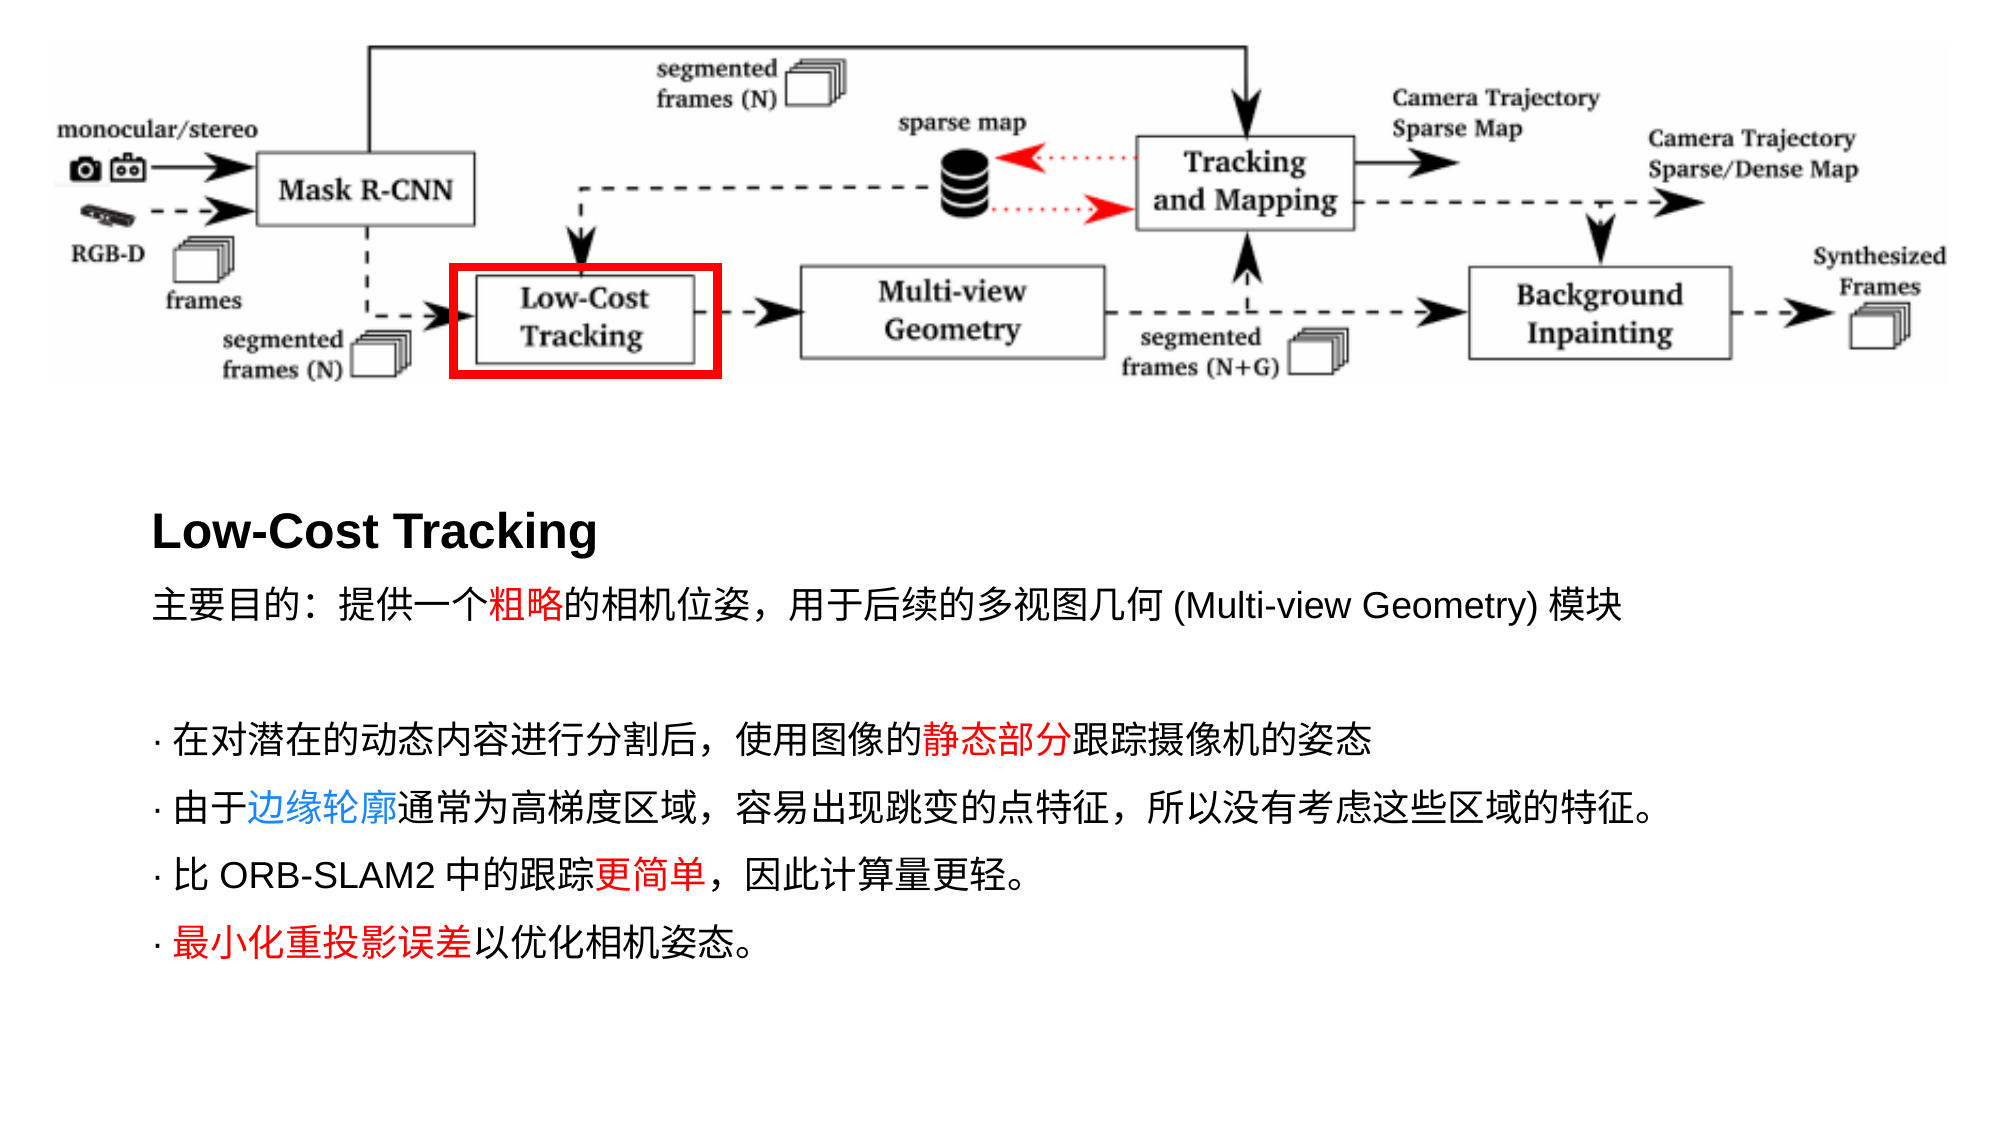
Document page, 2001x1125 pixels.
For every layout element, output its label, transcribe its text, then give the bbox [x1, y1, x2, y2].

text_box Low-Cost Tracking 主要目的：提供一个粗略的相机位姿，用于后续的多视图几何(Multi-view Geometry)模块 ·在对潜在的动态内容进行分割后，使用图像的静态部分跟踪摄像机的姿态 ·由于边缘轮廓通常为高梯度区域，容易出现跳变的点特征，所以没有考虑这些区域的特征。 ·比ORB-SLAM2中的跟踪更简单，因此计算量更轻。 ·最小化重投影误差以优化相机姿态。 [136, 461, 1881, 972]
picture [0, 0, 1994, 412]
